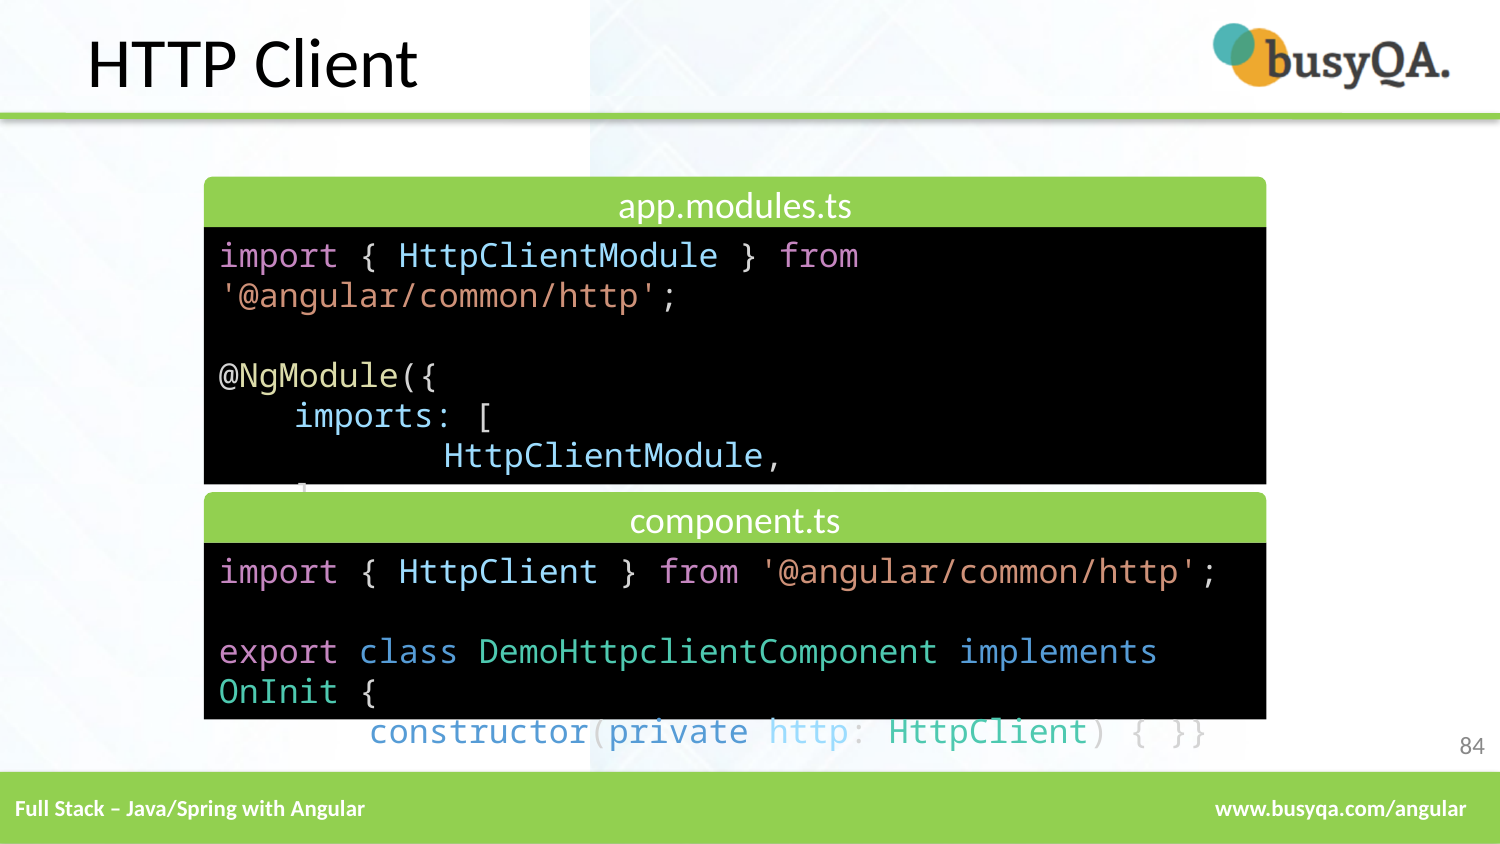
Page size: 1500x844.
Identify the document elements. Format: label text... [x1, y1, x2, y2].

text_box import { HttpClient } from '@angular/common/http'; export class DemoHttpclientComponent implements OnInit { constructor(private http: HttpClient) { }} [203, 543, 1267, 720]
text_box app.modules.ts [203, 176, 1267, 228]
text_box import { HttpClientModule } from '@angular/common/http'; @NgModule({ imports: [ HttpClientModule, ], [203, 228, 1267, 485]
picture [0, 0, 1500, 113]
text_box component.ts [203, 492, 1267, 543]
title HTTP Client [72, 8, 626, 110]
picture [0, 119, 1500, 771]
